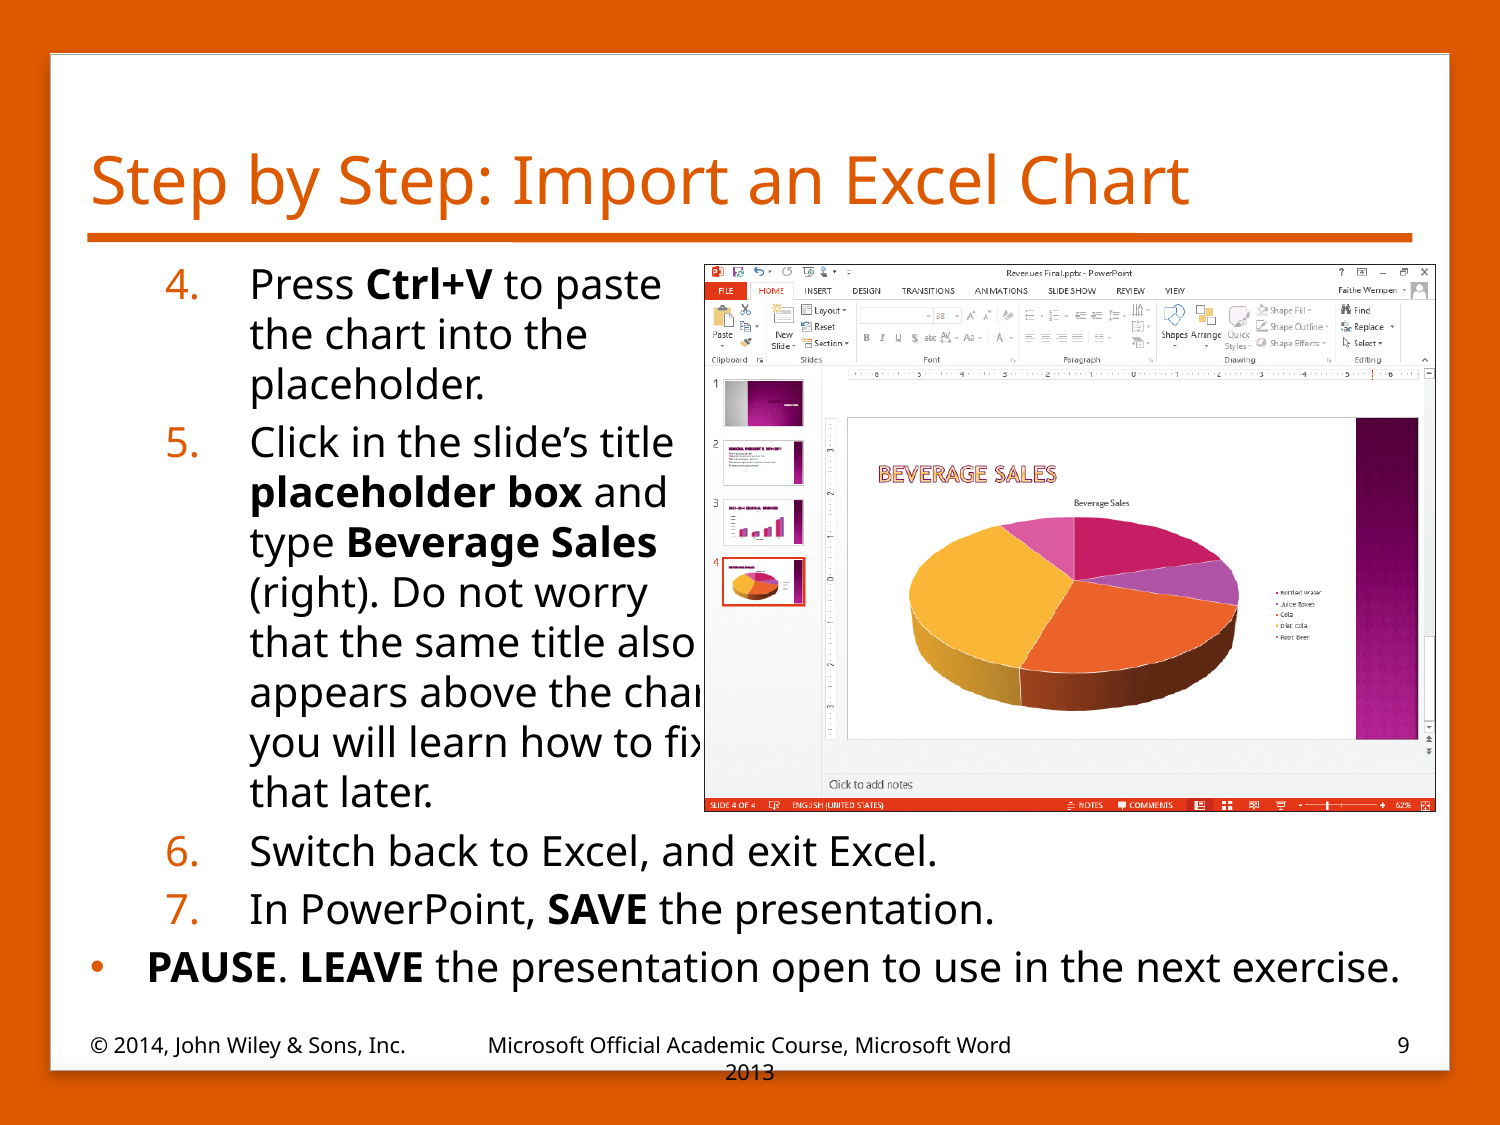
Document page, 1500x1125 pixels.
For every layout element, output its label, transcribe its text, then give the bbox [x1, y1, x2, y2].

footer Microsoft Official Academic Course, Microsoft Word 2013 [449, 1024, 1051, 1103]
slide_number © 2014, John Wiley & Sons, Inc. [74, 1024, 426, 1103]
picture [700, 262, 1438, 816]
slide_number 9 [1074, 1024, 1426, 1103]
title Step by Step: Import an Excel Chart [74, 74, 1426, 226]
list Press Ctrl+V to paste the chart into the placeholder. Click in the slide’s title placeholder box and type Beverage Sales (right). Do not worry that the same title also appears above the chart; you will learn how to fix that later. Switch back to Excel, and exit Excel. In PowerPoint, SAVE the presentation. PAUSE. LEAVE the presentation open to use in the next exercise. [75, 249, 1425, 1063]
